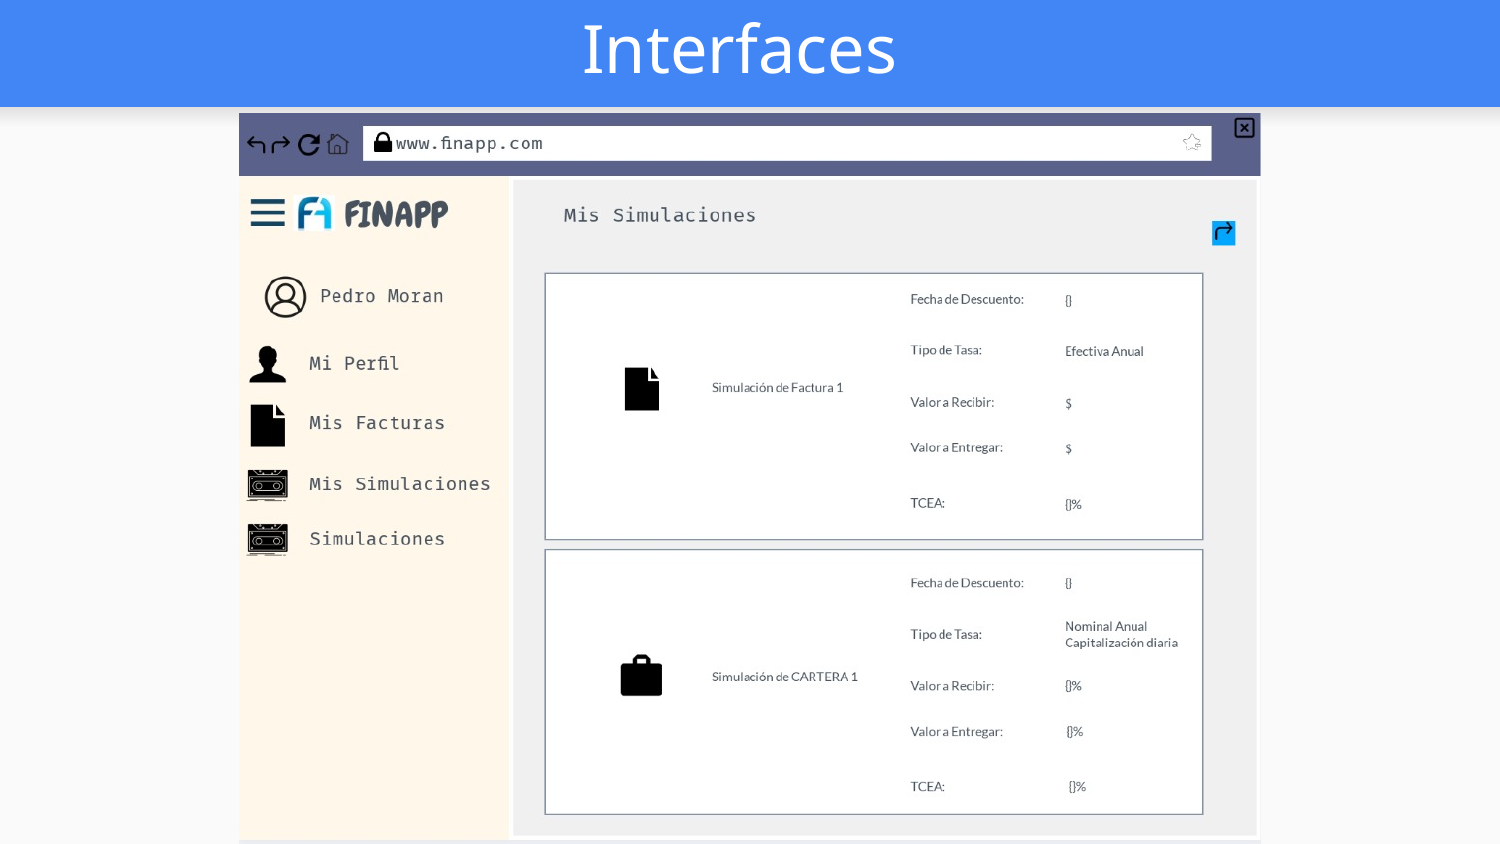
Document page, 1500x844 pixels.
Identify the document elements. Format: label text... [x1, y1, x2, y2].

title Interfaces [16, 2, 1464, 102]
picture [238, 113, 1262, 844]
